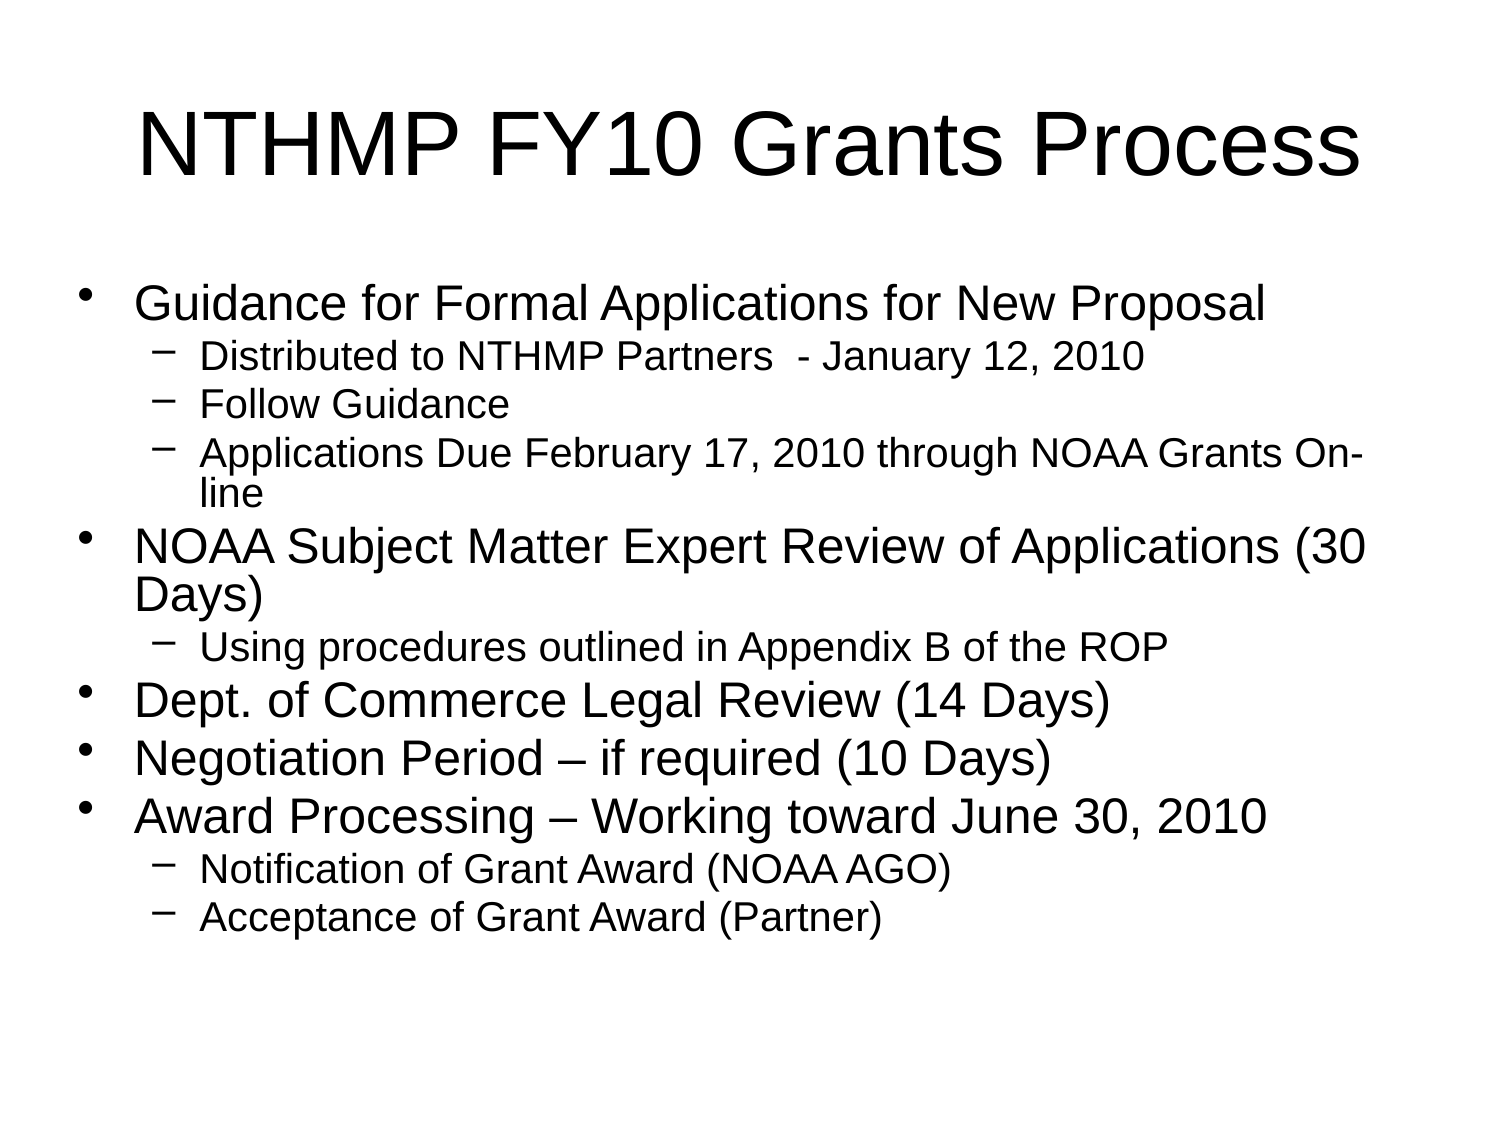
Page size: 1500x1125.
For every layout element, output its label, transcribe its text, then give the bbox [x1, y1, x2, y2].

title NTHMP FY10 Grants Process [75, 45, 1425, 233]
list Guidance for Formal Applications for New Proposal Distributed to NTHMP Partners - January 12, 2010 Follow Guidance Applications Due February 17, 2010 through NOAA Grants On-line NOAA Subject Matter Expert Review of Applications (30 Days) Using procedures outlined in Appendix B of the ROP Dept. of Commerce Legal Review (14 Days) Negotiation Period – if required (10 Days) Award Processing – Working toward June 30, 2010 Notification of Grant Award (NOAA AGO) Acceptance of Grant Award (Partner) [62, 275, 1413, 1018]
